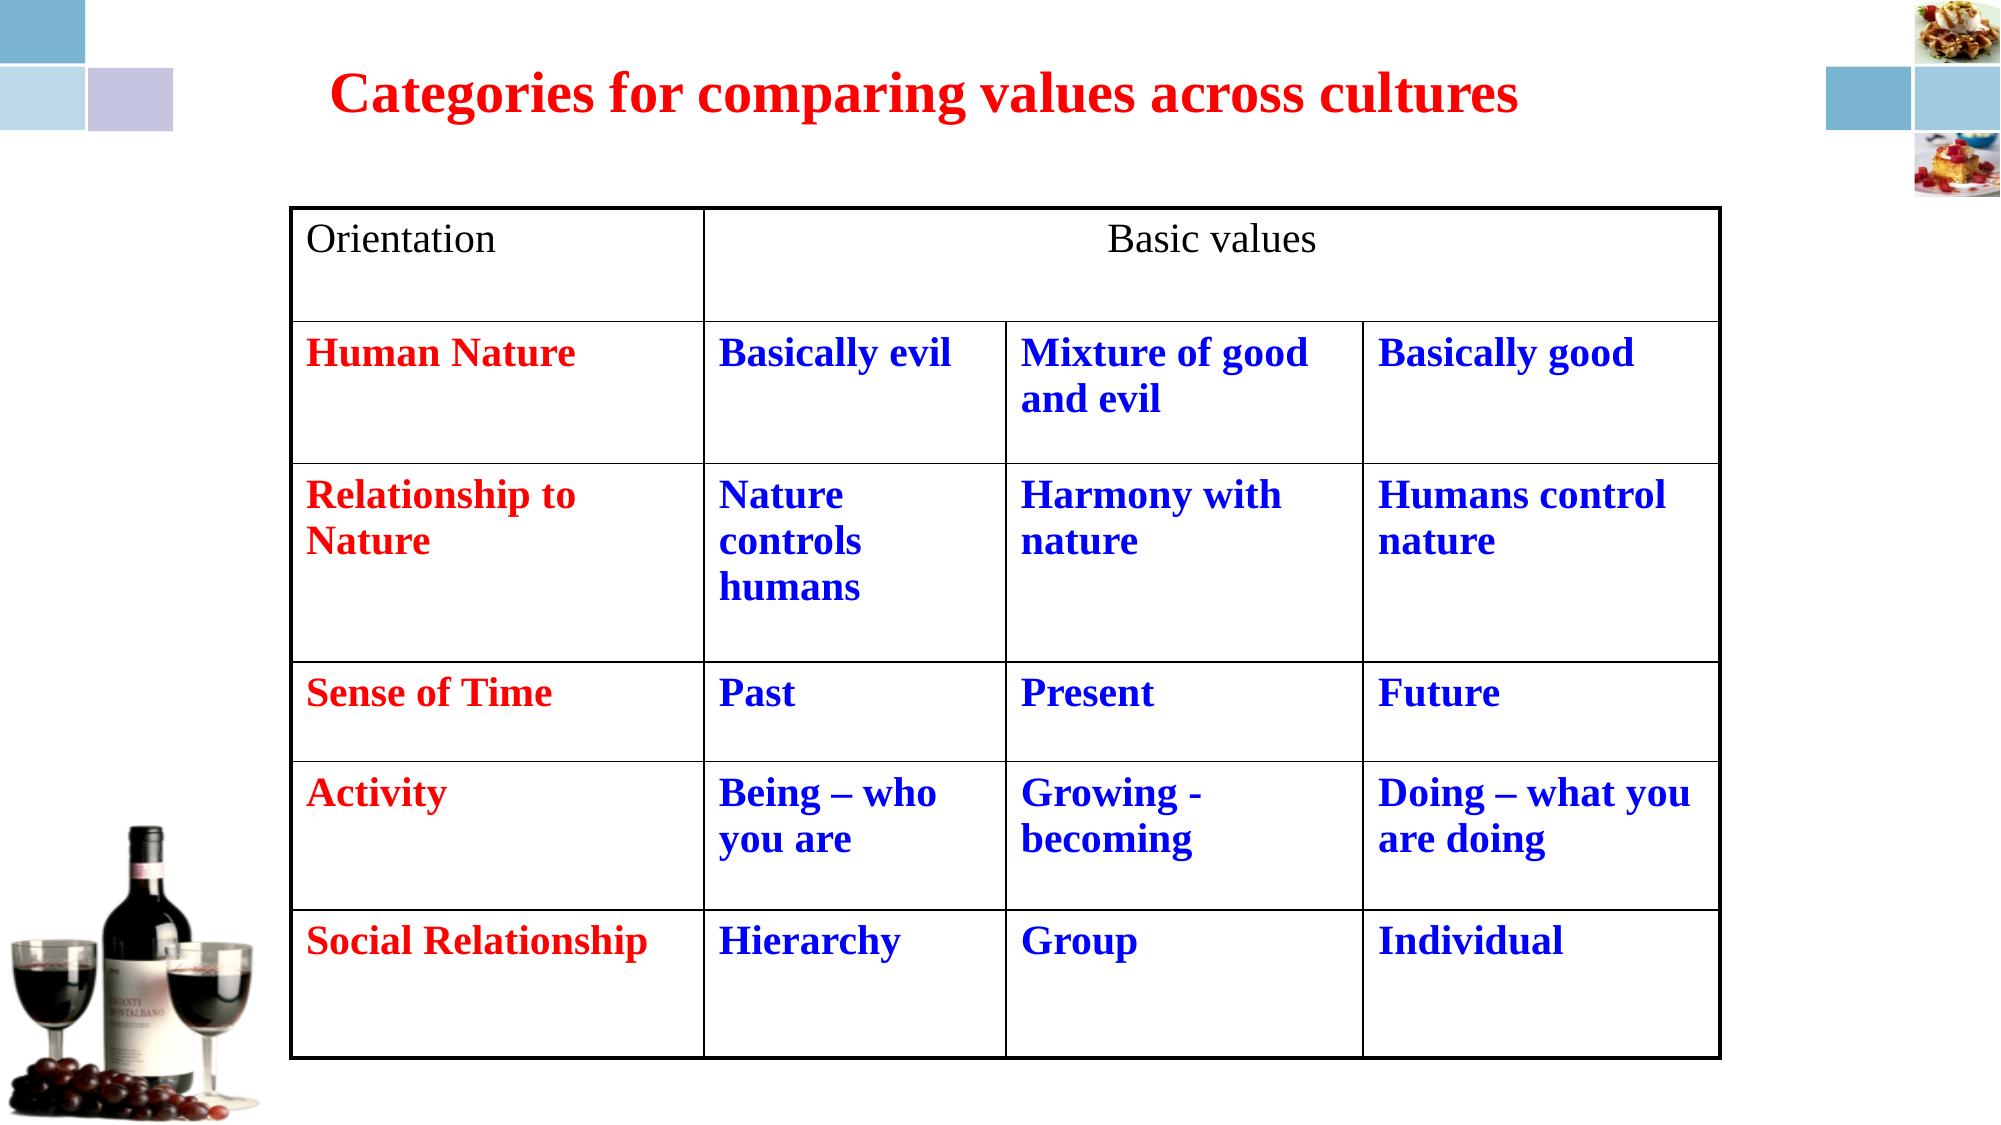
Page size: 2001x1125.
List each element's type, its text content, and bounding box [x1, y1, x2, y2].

table_cell Harmony with nature [1007, 464, 1362, 661]
table_cell Present [1007, 663, 1362, 761]
table_cell Hierarchy [705, 911, 1005, 1056]
table_cell Future [1364, 663, 1718, 761]
table_cell Nature controls humans [705, 464, 1005, 661]
picture [1914, 133, 2000, 197]
table_header Orientation [293, 210, 703, 321]
table_cell Being – who you are [705, 762, 1005, 909]
table_cell Social Relationship [293, 911, 703, 1056]
table_cell Basically good [1364, 322, 1718, 463]
table_cell Sense of Time [293, 663, 703, 761]
title Categories for comparing values across cultures [314, 54, 1666, 124]
table_cell Individual [1364, 911, 1718, 1056]
picture [1914, 0, 2000, 63]
table_cell Human Nature [293, 322, 703, 463]
table_cell Humans control nature [1364, 464, 1718, 661]
table_cell Growing - becoming [1007, 762, 1362, 909]
table_cell Past [705, 663, 1005, 761]
table_header Basic values [705, 210, 1718, 321]
table_cell Doing – what you are doing [1364, 762, 1718, 909]
table_cell Group [1007, 911, 1362, 1056]
table_cell Relationship to Nature [293, 464, 703, 661]
table_cell Mixture of good and evil [1007, 322, 1362, 463]
table_cell Basically evil [705, 322, 1005, 463]
table_cell Activity [293, 762, 703, 909]
picture [0, 824, 264, 1125]
